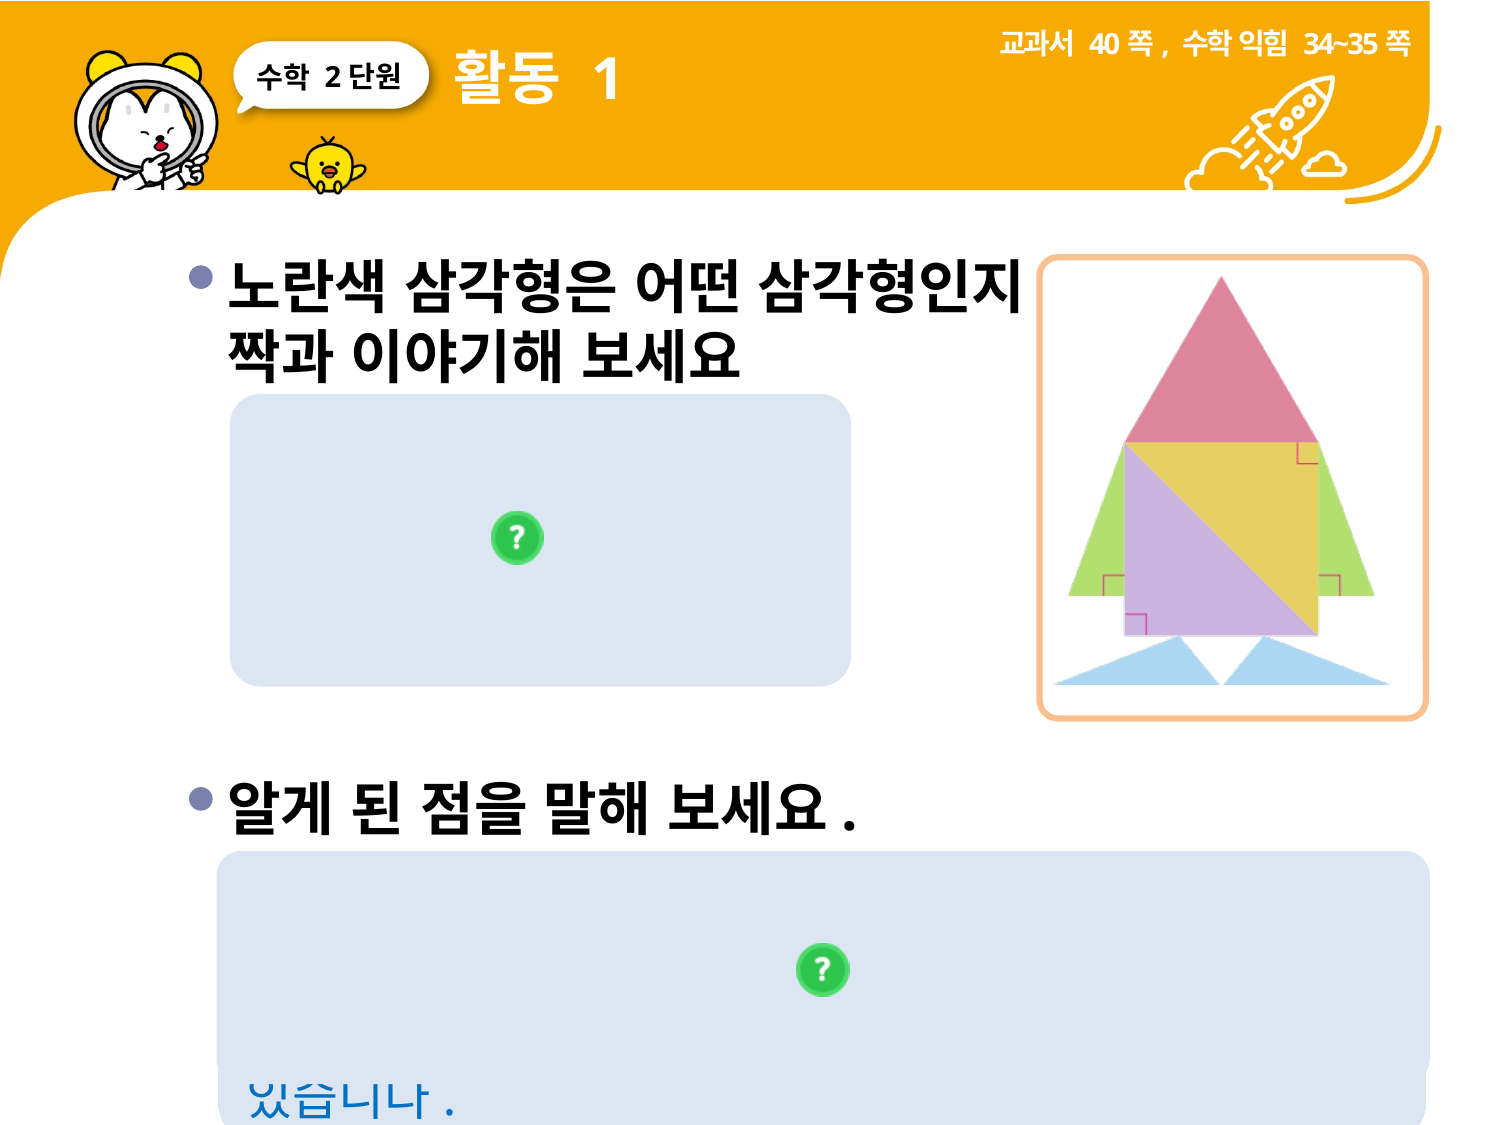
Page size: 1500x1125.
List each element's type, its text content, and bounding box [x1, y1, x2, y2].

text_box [231, 395, 850, 686]
text_box 노란색 삼각형은 어떤 삼각형인지 짝과 이야기해 보세요 [212, 242, 1078, 341]
text_box [189, 787, 213, 811]
text_box (예) 하나의 삼각형을 두 가지 분류 기준으로 분류할 수 있습니다. 삼각형을 분류 기준에 따라 다르게 부를 수 있습니다. [218, 1083, 1426, 1125]
text_box [1038, 256, 1427, 720]
list 활동 1 [438, 38, 1205, 124]
text_box 알게 된 점을 말해 보세요. [212, 764, 1429, 862]
list 교과서 40쪽, 수학 익힘 34~35쪽 [983, 22, 1428, 70]
text_box [189, 265, 212, 289]
list 2단원 [282, 55, 445, 106]
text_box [218, 852, 1429, 1083]
picture [0, 1, 1500, 1124]
text_box [110, 205, 1337, 301]
